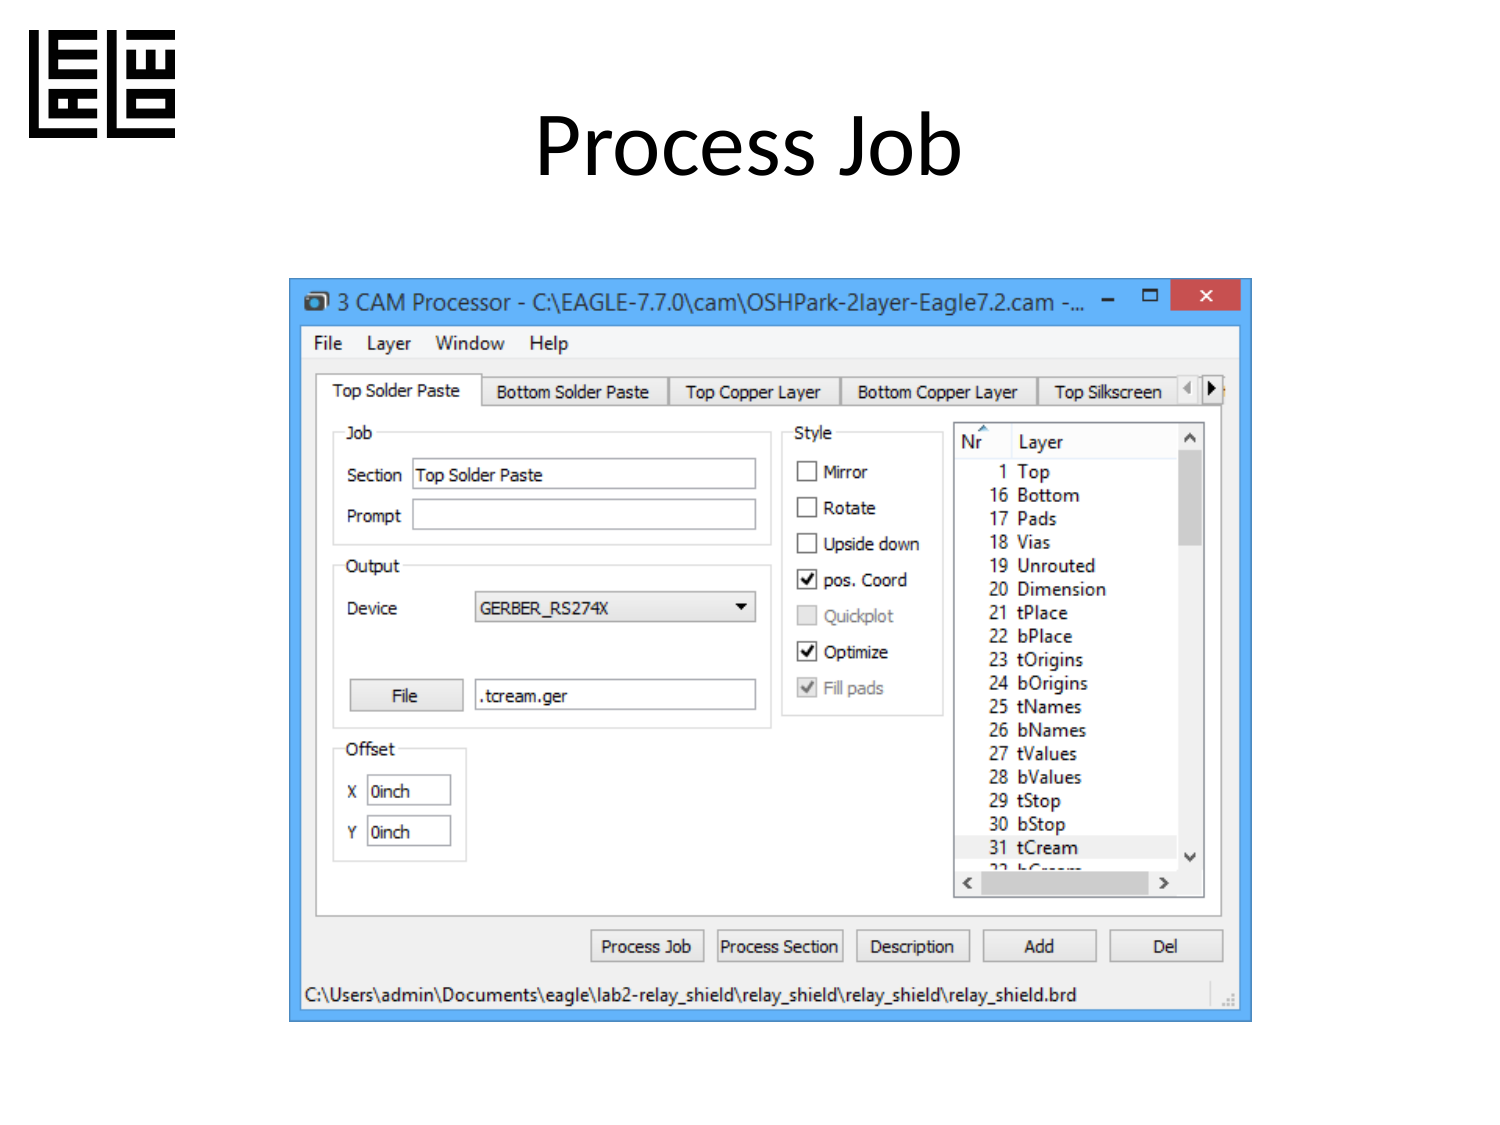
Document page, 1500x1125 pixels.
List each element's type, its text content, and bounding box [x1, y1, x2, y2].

picture [288, 278, 1252, 1022]
picture [29, 30, 175, 138]
title Process Job [75, 45, 1425, 233]
